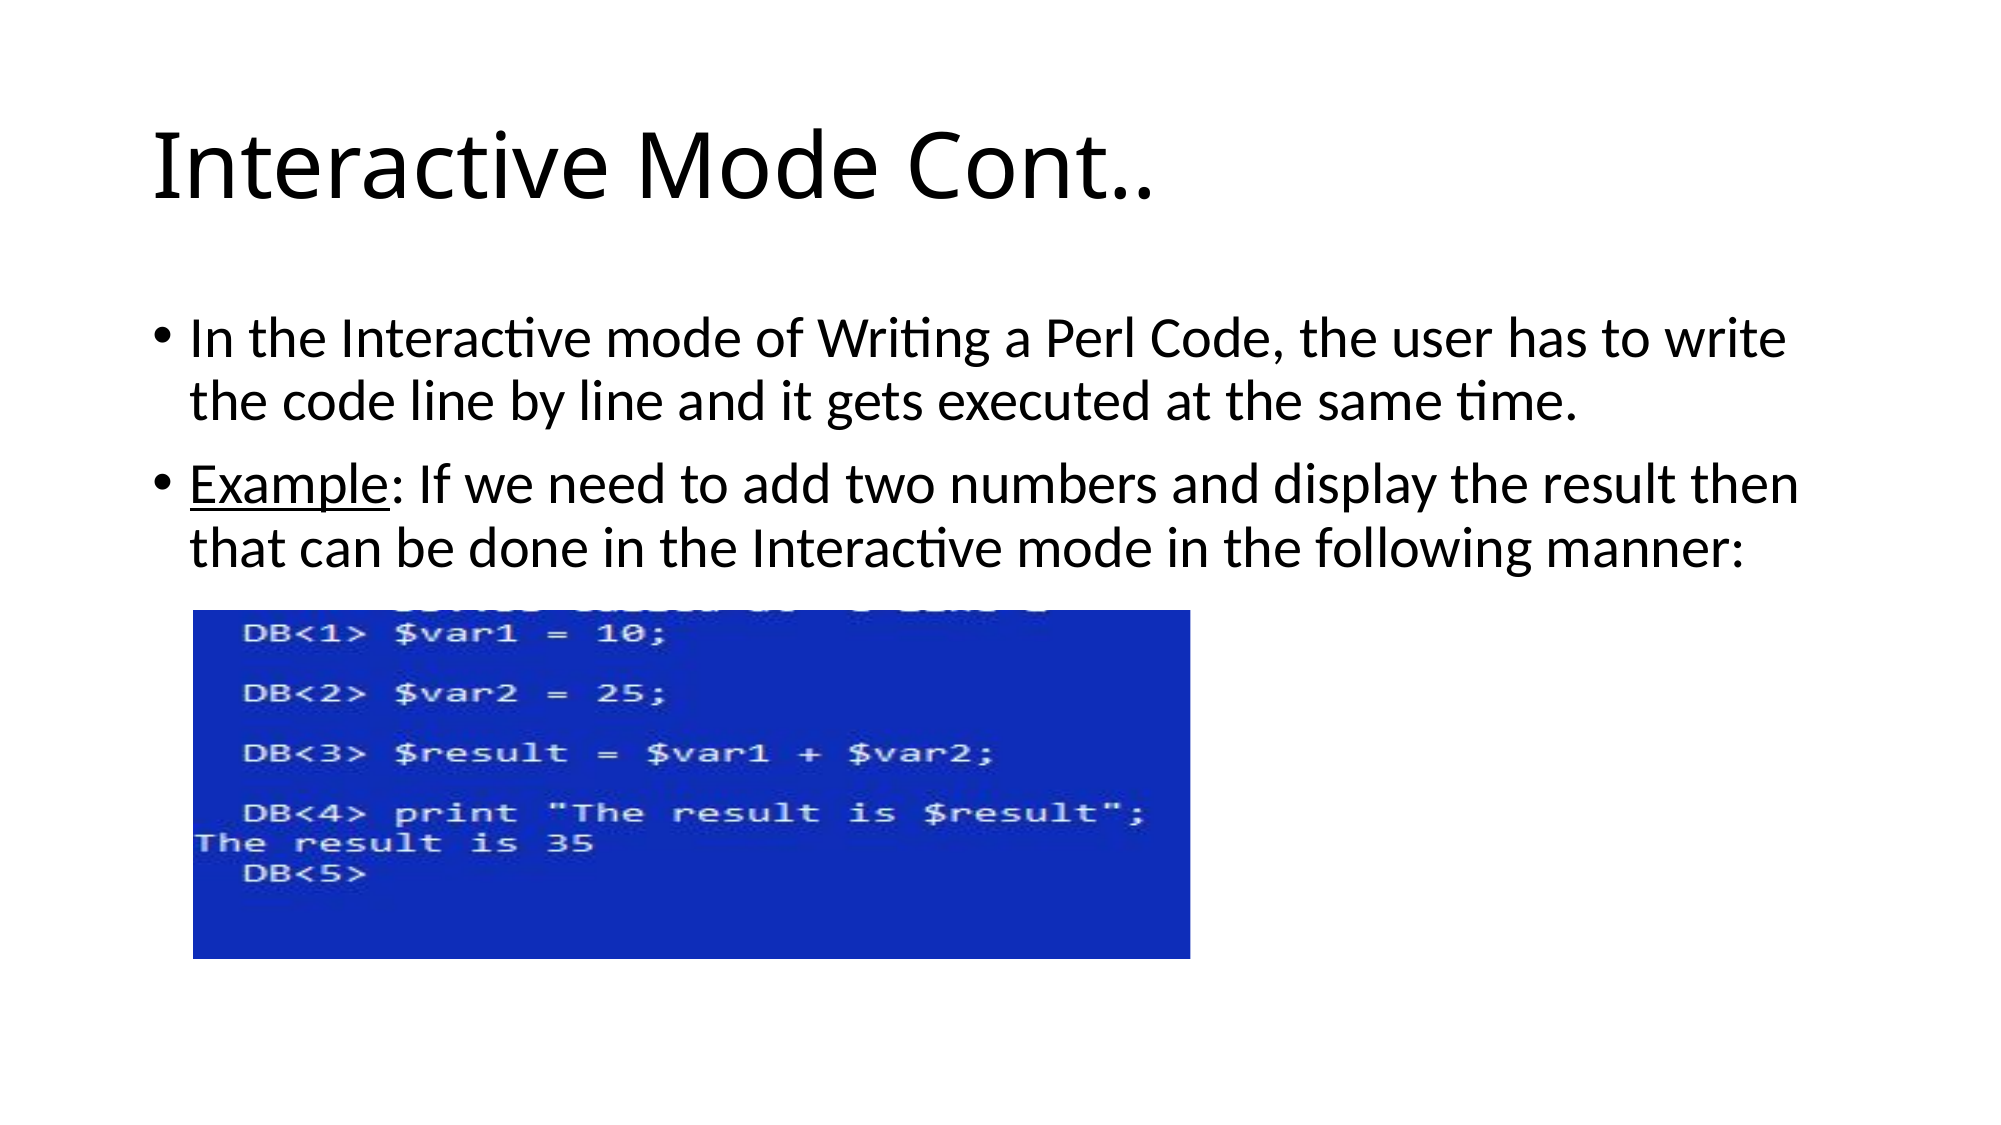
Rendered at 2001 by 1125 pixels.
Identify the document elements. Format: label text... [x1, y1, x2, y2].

title Interactive Mode Cont.. [137, 59, 1863, 278]
picture [193, 610, 1191, 960]
list In the Interactive mode of Writing a Perl Code, the user has to write the code line by line and it gets executed at the same time. Example: If we need to add two numbers and display the result then that can be done in the Interactive mode in the following manner: [137, 299, 1863, 1014]
